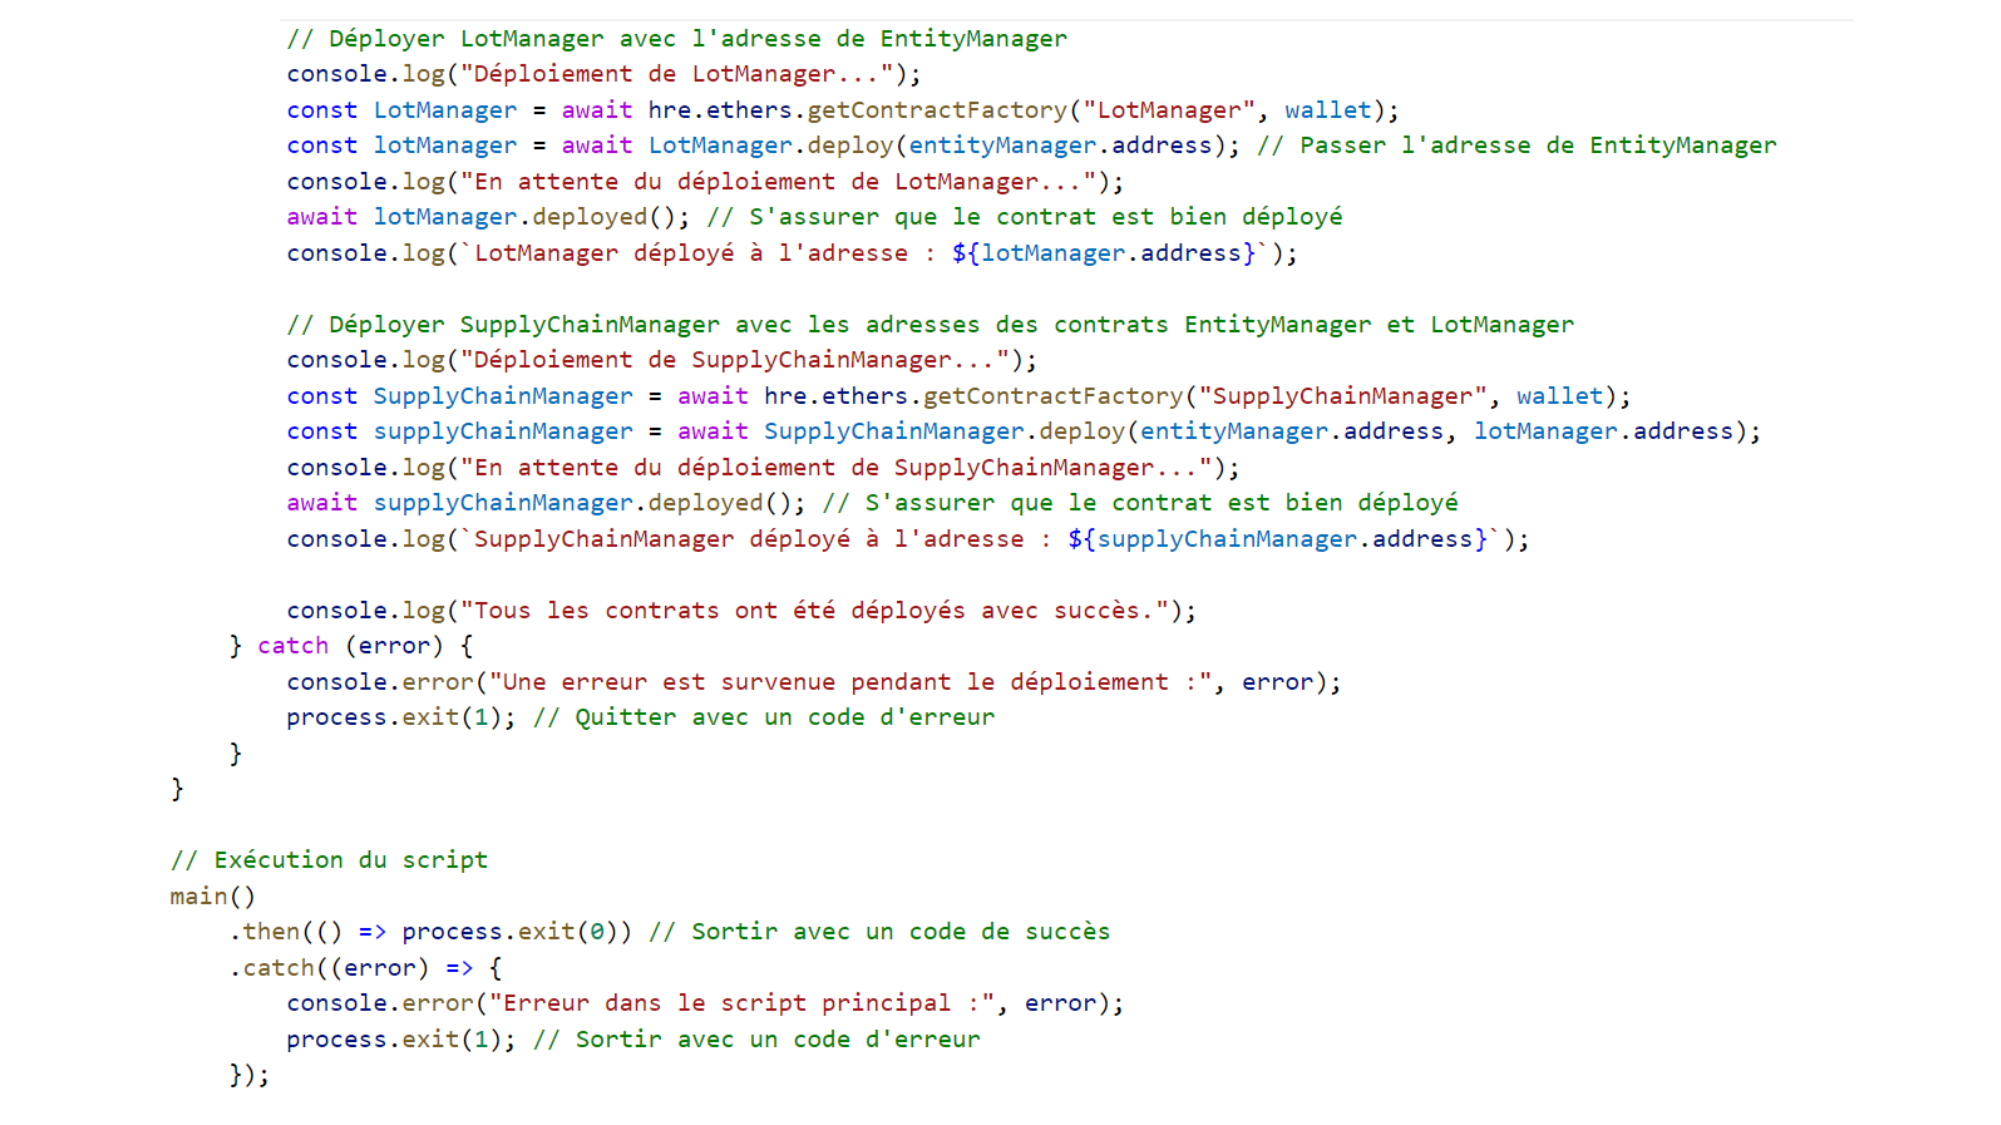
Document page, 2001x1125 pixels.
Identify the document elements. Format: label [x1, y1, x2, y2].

picture [152, 19, 1855, 1111]
